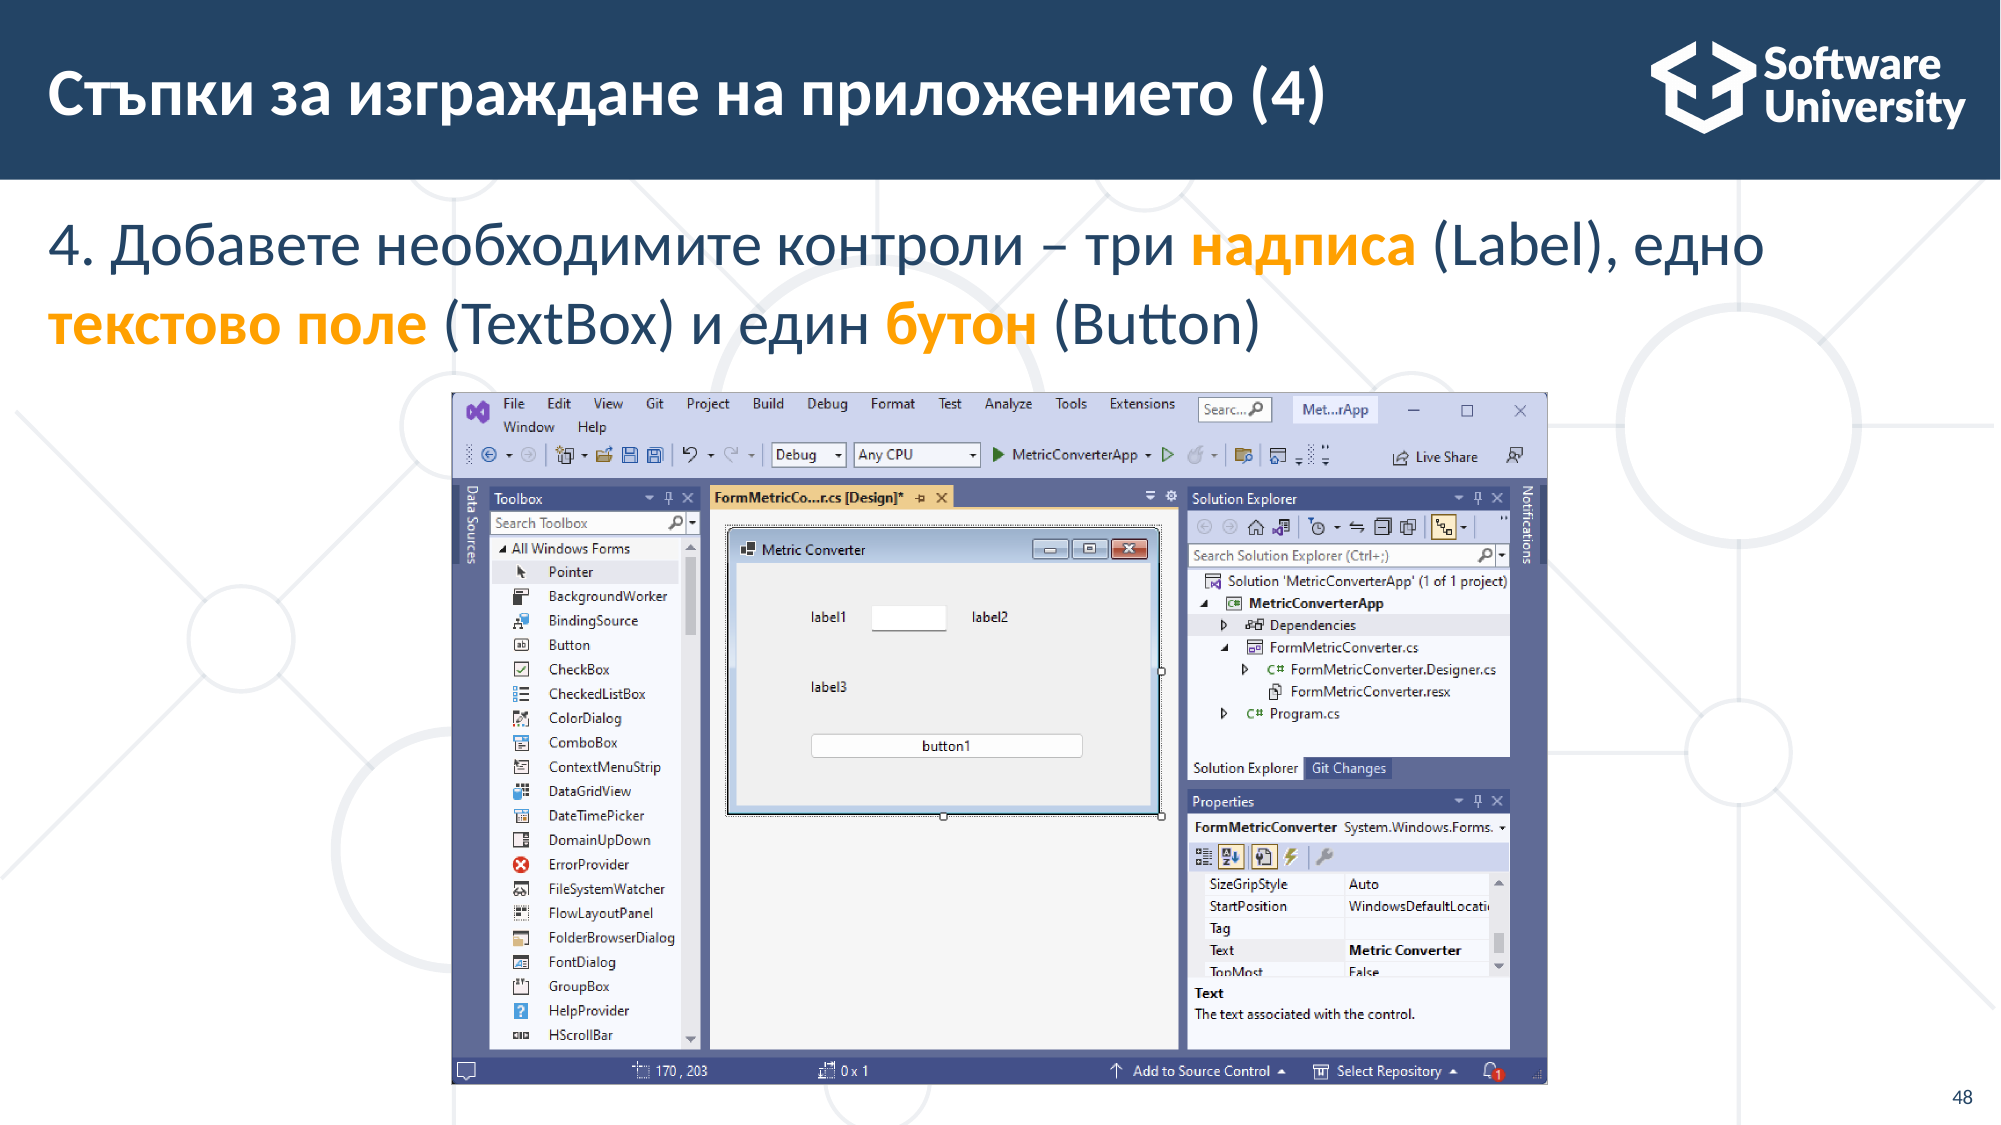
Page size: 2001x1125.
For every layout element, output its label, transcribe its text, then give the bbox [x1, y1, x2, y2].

picture [1651, 41, 1966, 134]
picture [451, 392, 1549, 1085]
list 4. Добавете необходимите контроли – три надписа (Label), едно текстово поле (TextBox) и един бутон (Button) [31, 193, 1970, 1101]
slide_number 48 [1927, 1067, 1989, 1117]
title Стъпки за изграждане на приложението (4) [31, 16, 1625, 162]
